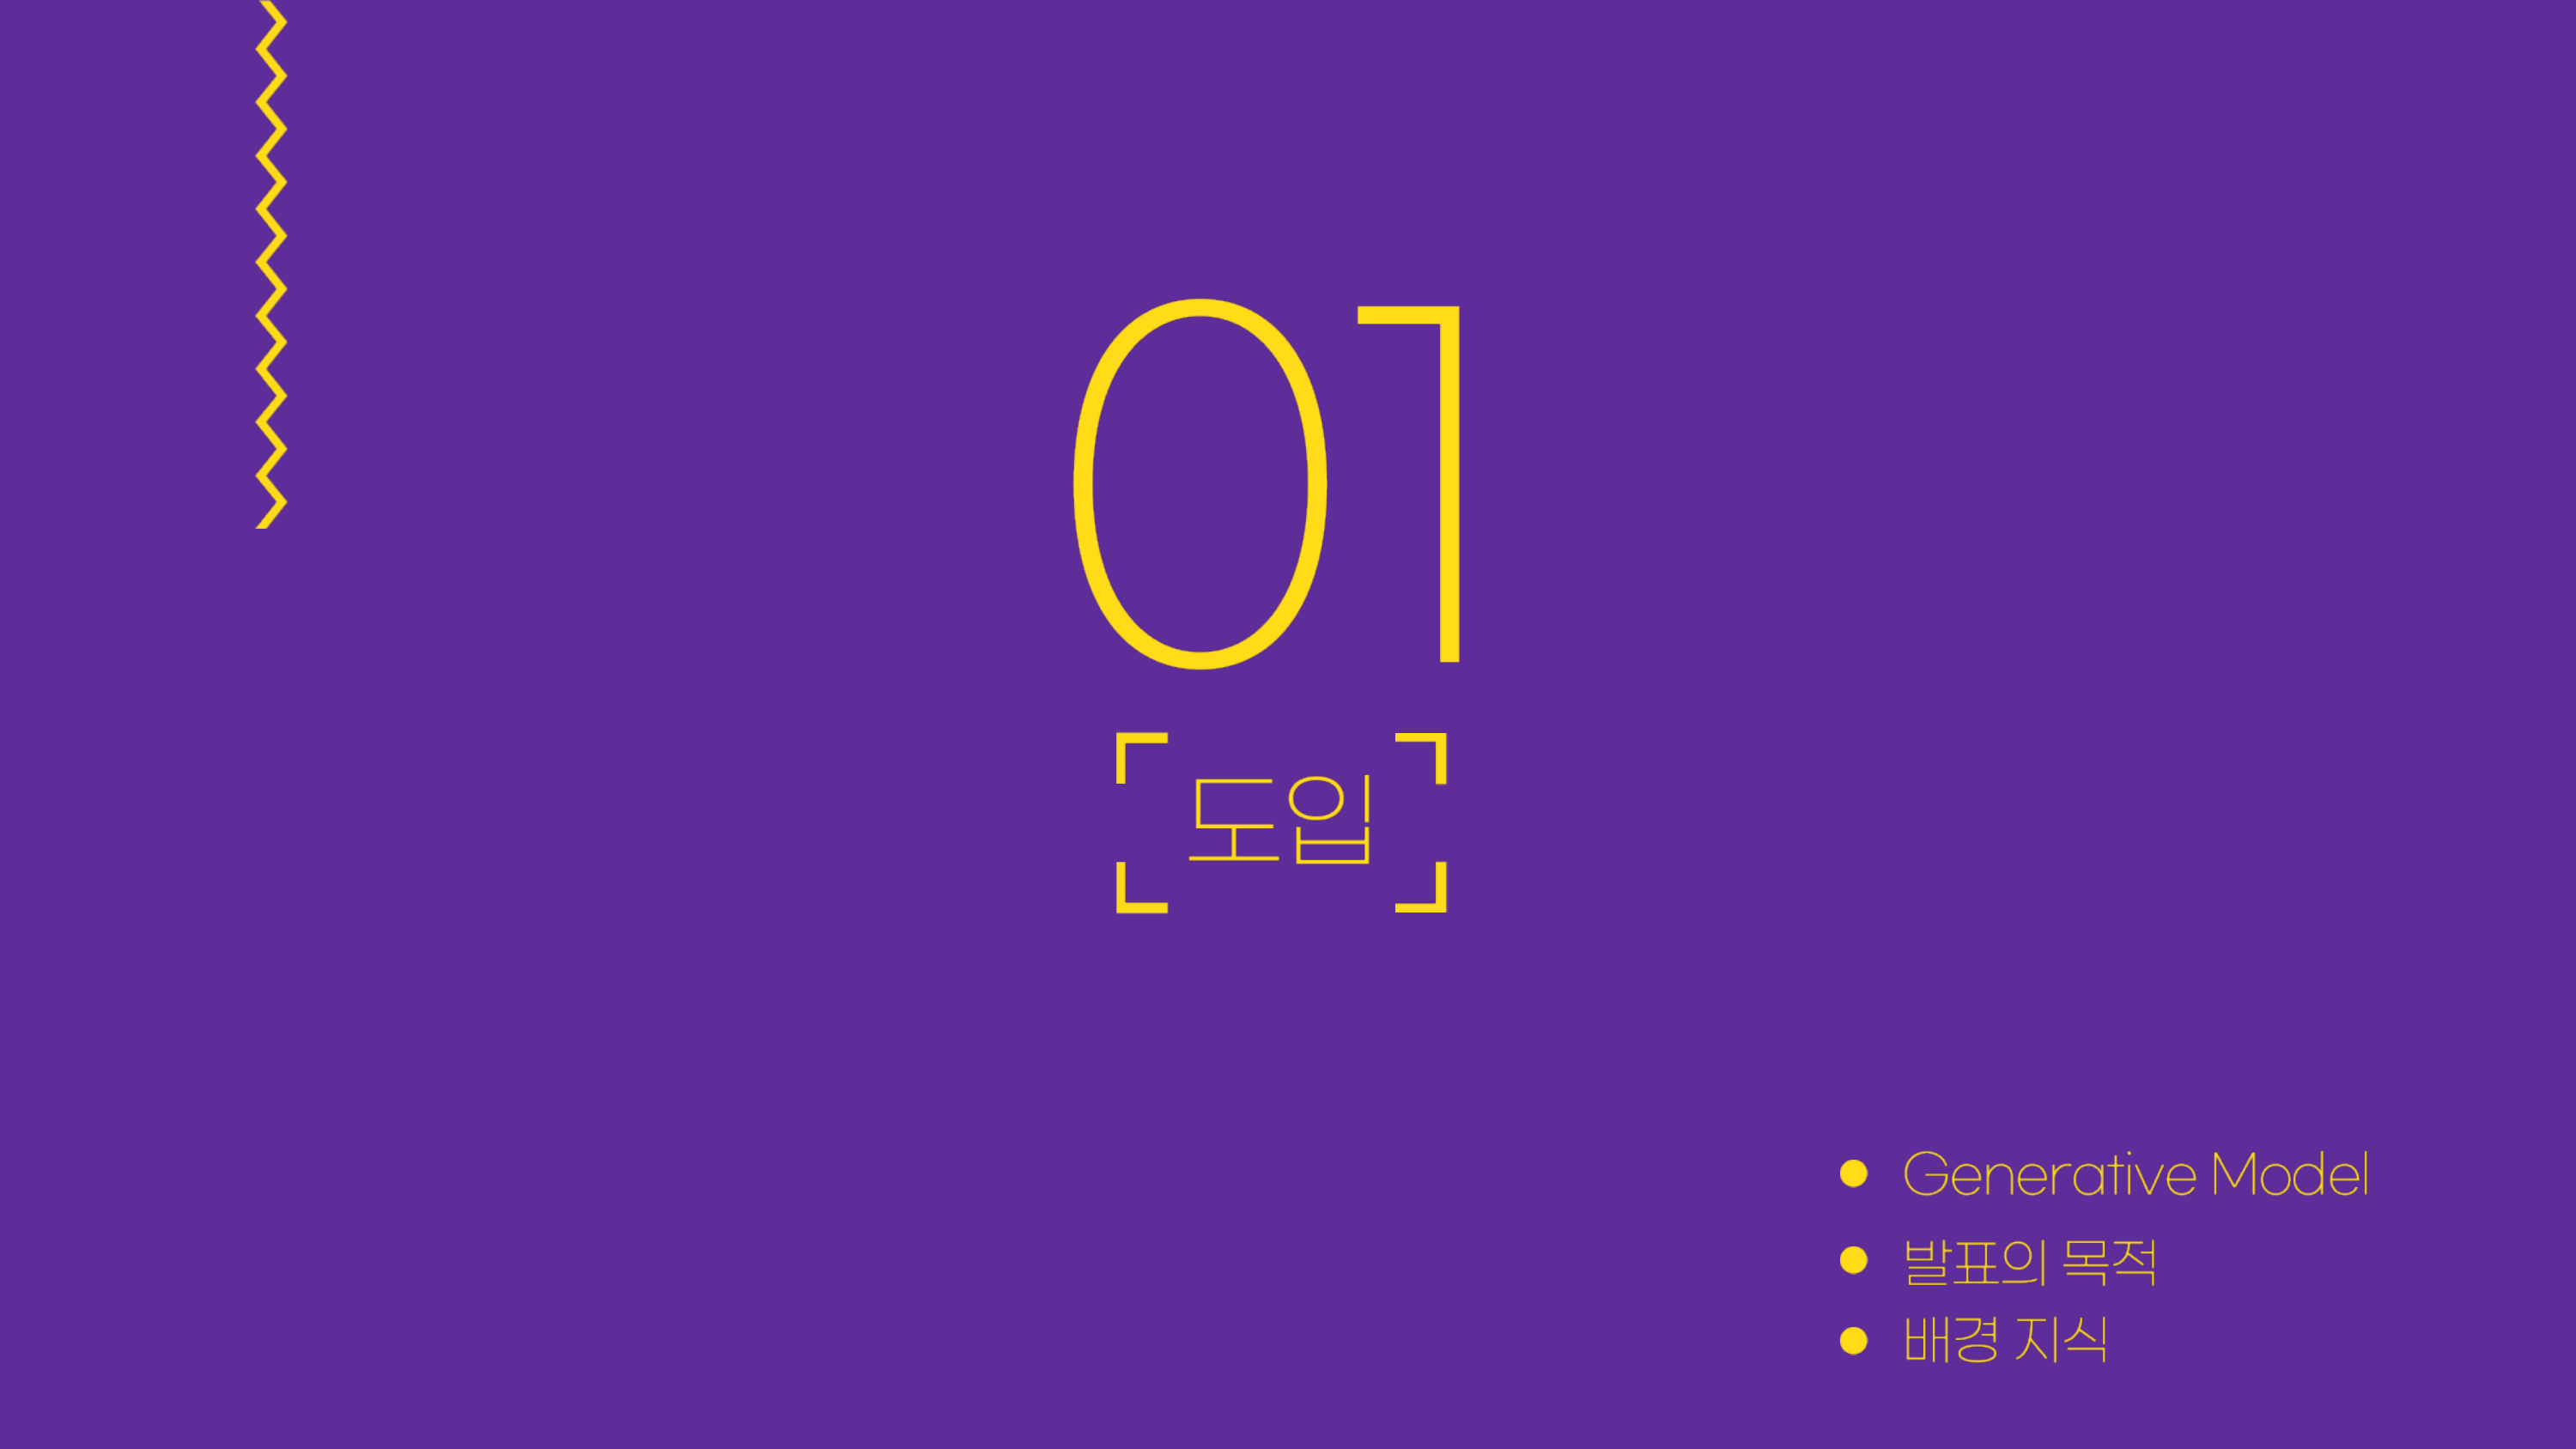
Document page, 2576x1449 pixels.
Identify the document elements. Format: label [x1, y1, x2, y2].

text_box [1840, 1327, 1868, 1355]
picture [1889, 1135, 2389, 1389]
text_box [1395, 860, 1448, 913]
text_box [1116, 731, 1169, 784]
picture [256, 1, 287, 247]
picture [256, 281, 287, 528]
text_box [1840, 1246, 1868, 1275]
text_box [1116, 862, 1169, 914]
text_box [7, 247, 536, 281]
picture [819, 143, 1669, 912]
text_box [1840, 1160, 1868, 1189]
text_box [1395, 733, 1448, 785]
